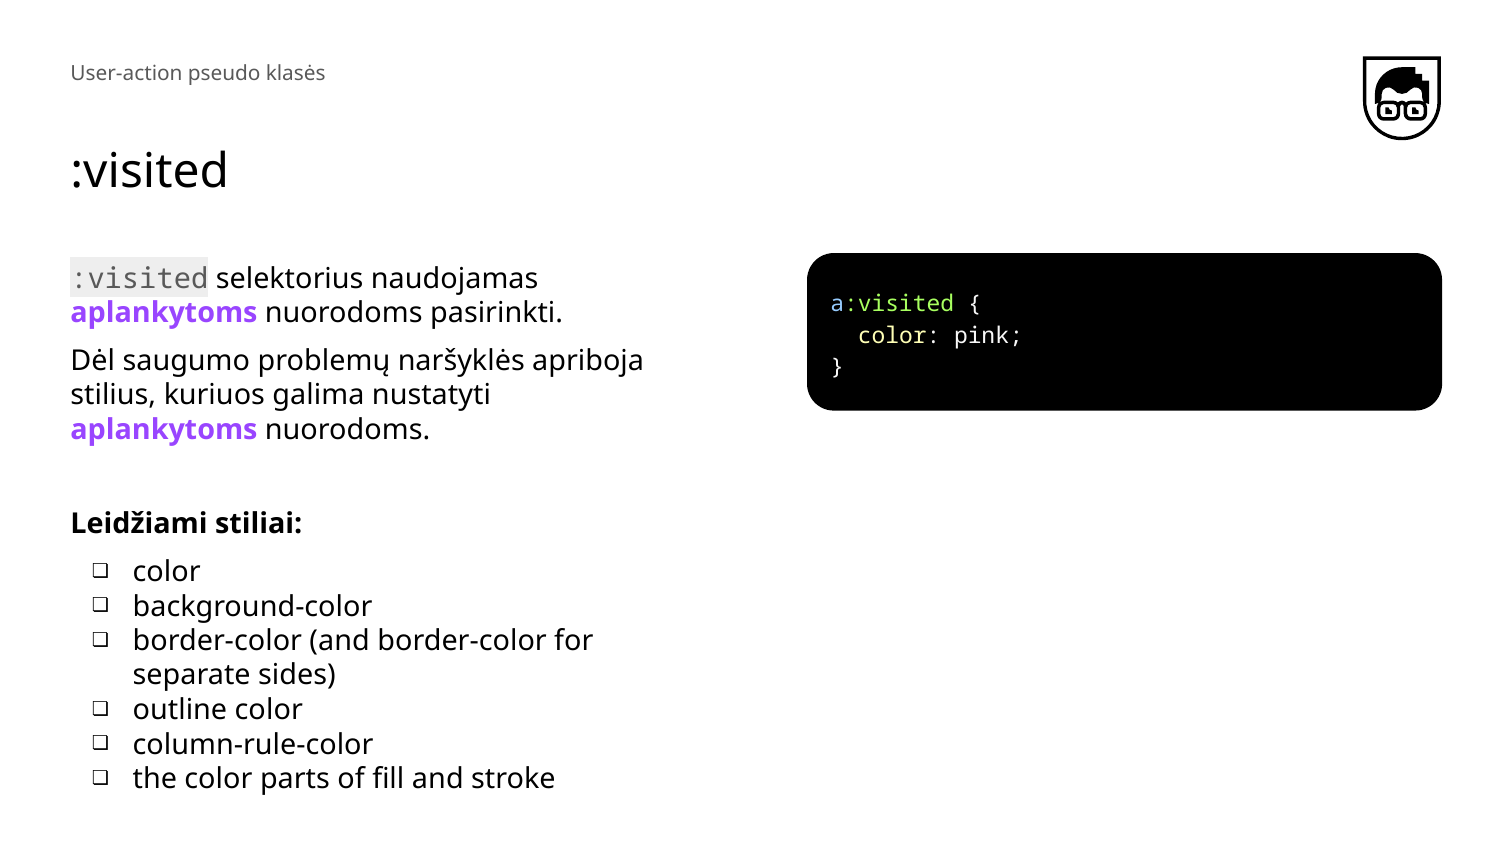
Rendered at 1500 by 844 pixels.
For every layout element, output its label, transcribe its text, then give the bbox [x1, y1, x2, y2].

list User-action pseudo klasės [59, 56, 750, 113]
title :visited [59, 140, 1325, 208]
text_box a:visited { color: pink; } [807, 253, 1442, 410]
list :visited selektorius naudojamas aplankytoms nuorodoms pasirinkti. Dėl saugumo problemų naršyklės apriboja stilius, kuriuos galima nustatyti aplankytoms nuorodoms. Leidžiami stiliai: color background-color border-color (and border-color for separate sides) outline color column-rule-color the color parts of fill and stroke [59, 253, 693, 801]
